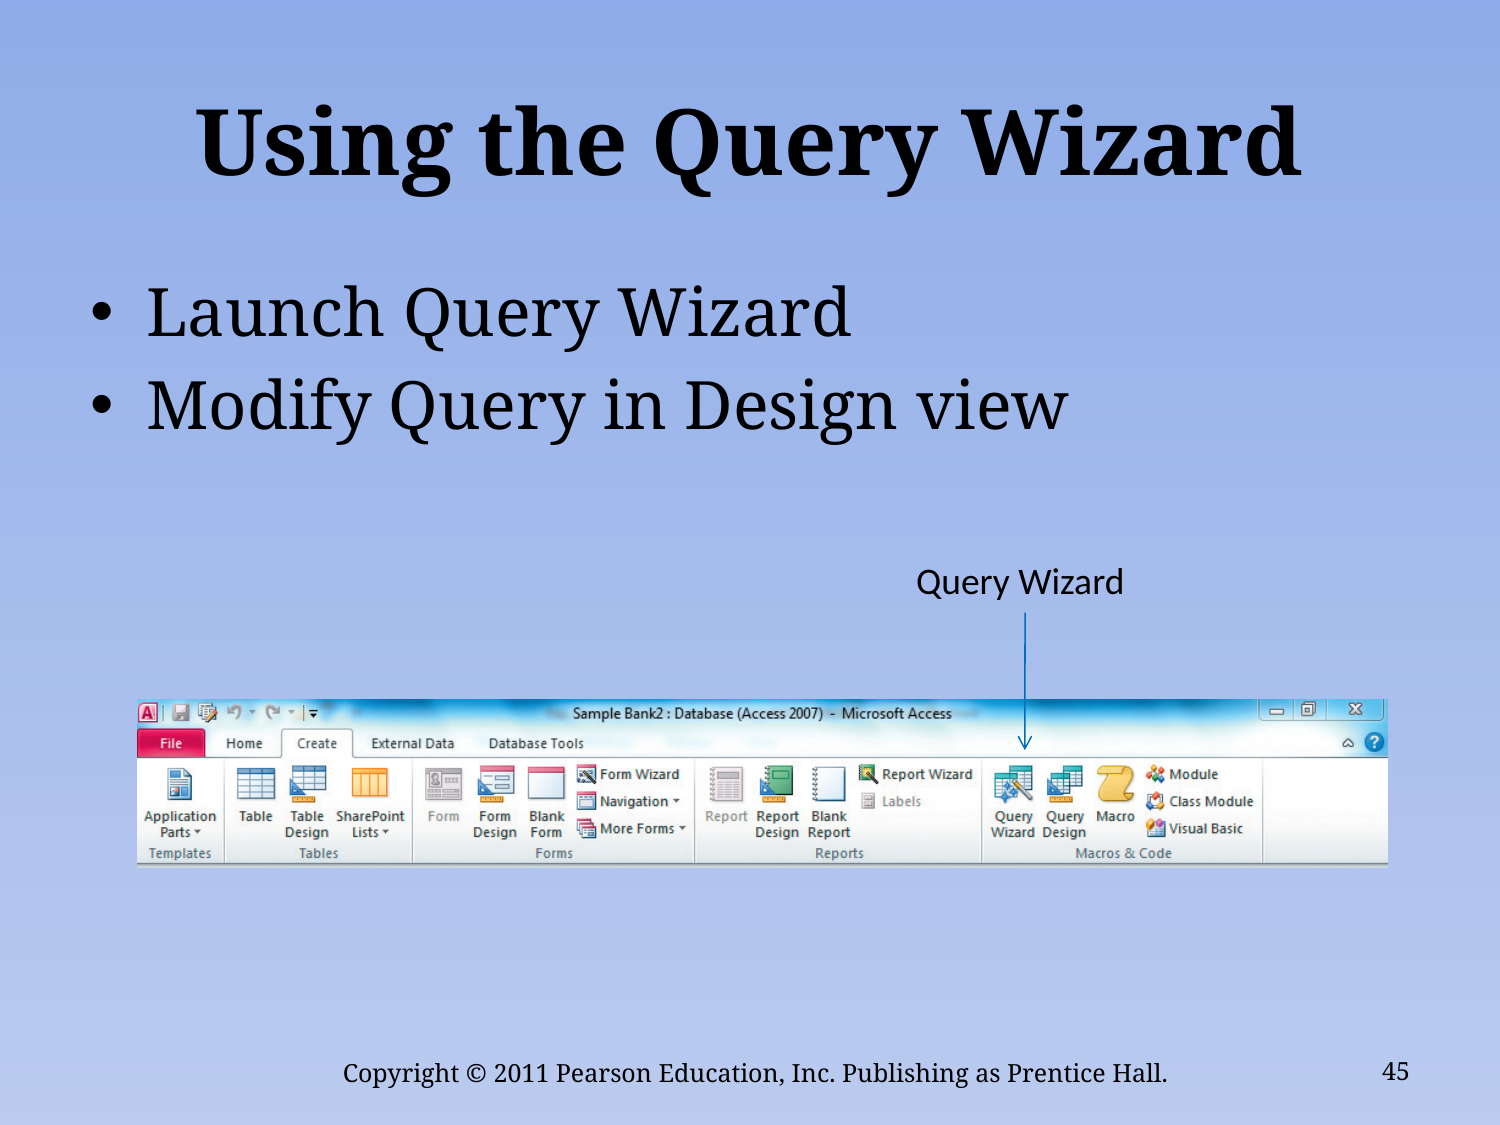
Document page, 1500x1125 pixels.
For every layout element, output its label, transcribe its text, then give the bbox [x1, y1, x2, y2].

text_box Query Wizard [901, 549, 1140, 610]
picture [137, 699, 1388, 868]
footer Copyright © 2011 Pearson Education, Inc. Publishing as Prentice Hall. [312, 1042, 1213, 1103]
title Using the Query Wizard [75, 45, 1425, 233]
list Launch Query Wizard Modify Query in Design view [75, 262, 1425, 500]
slide_number 45 [1312, 1042, 1425, 1103]
